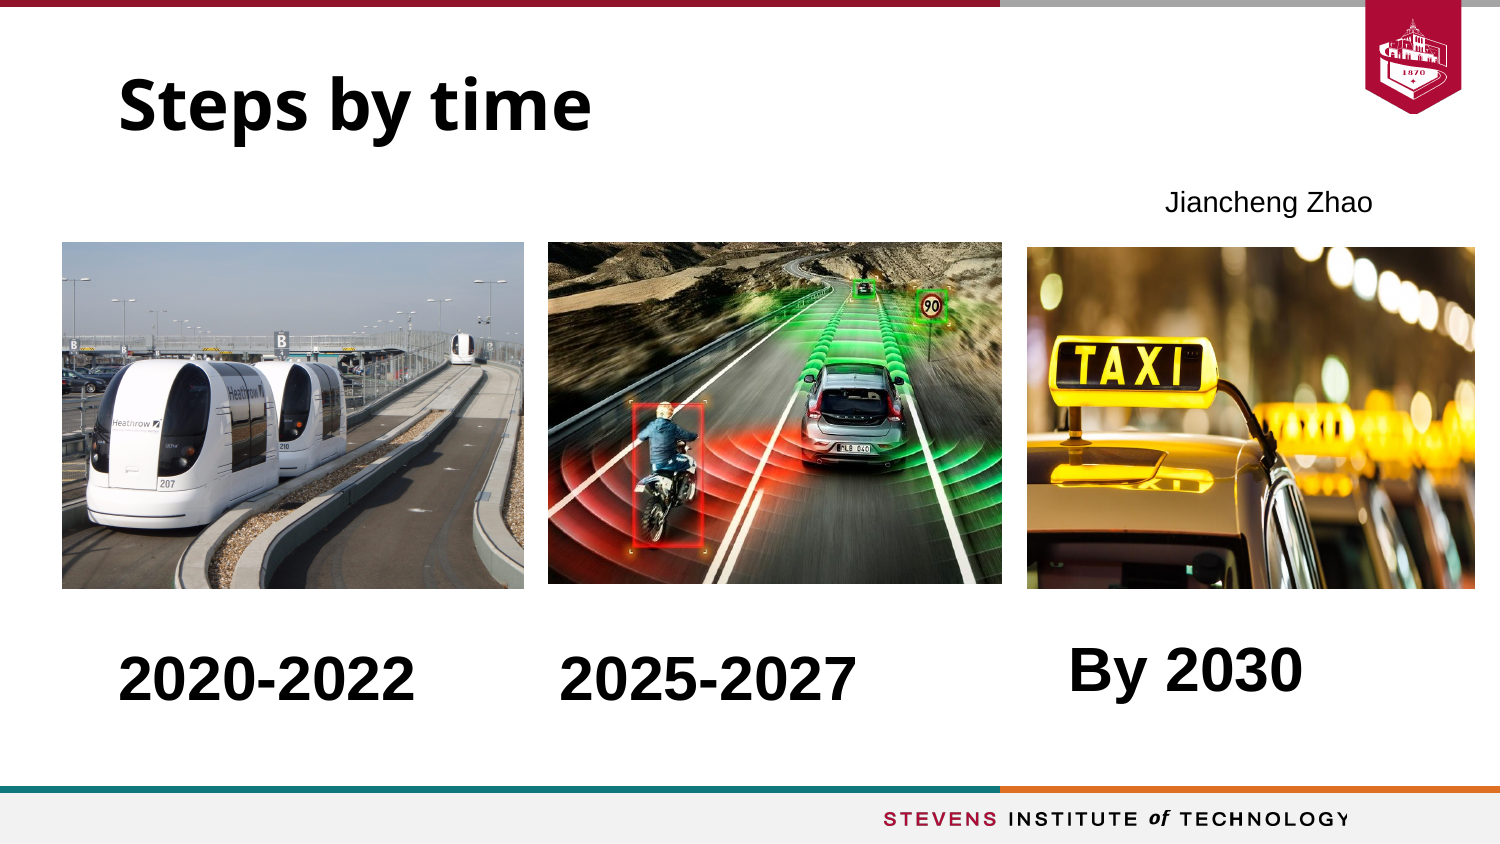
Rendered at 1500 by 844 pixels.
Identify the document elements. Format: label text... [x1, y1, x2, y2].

text_box Jiancheng Zhao [1150, 168, 1474, 213]
picture [884, 810, 1347, 826]
picture [548, 242, 1003, 584]
title Steps by time [103, 44, 1397, 208]
text_box 2025-2027 [544, 622, 1006, 729]
picture [1026, 247, 1476, 589]
picture [1365, 0, 1462, 114]
picture [62, 242, 524, 589]
text_box 2020-2022 [103, 622, 544, 729]
text_box By 2030 [1053, 613, 1500, 720]
